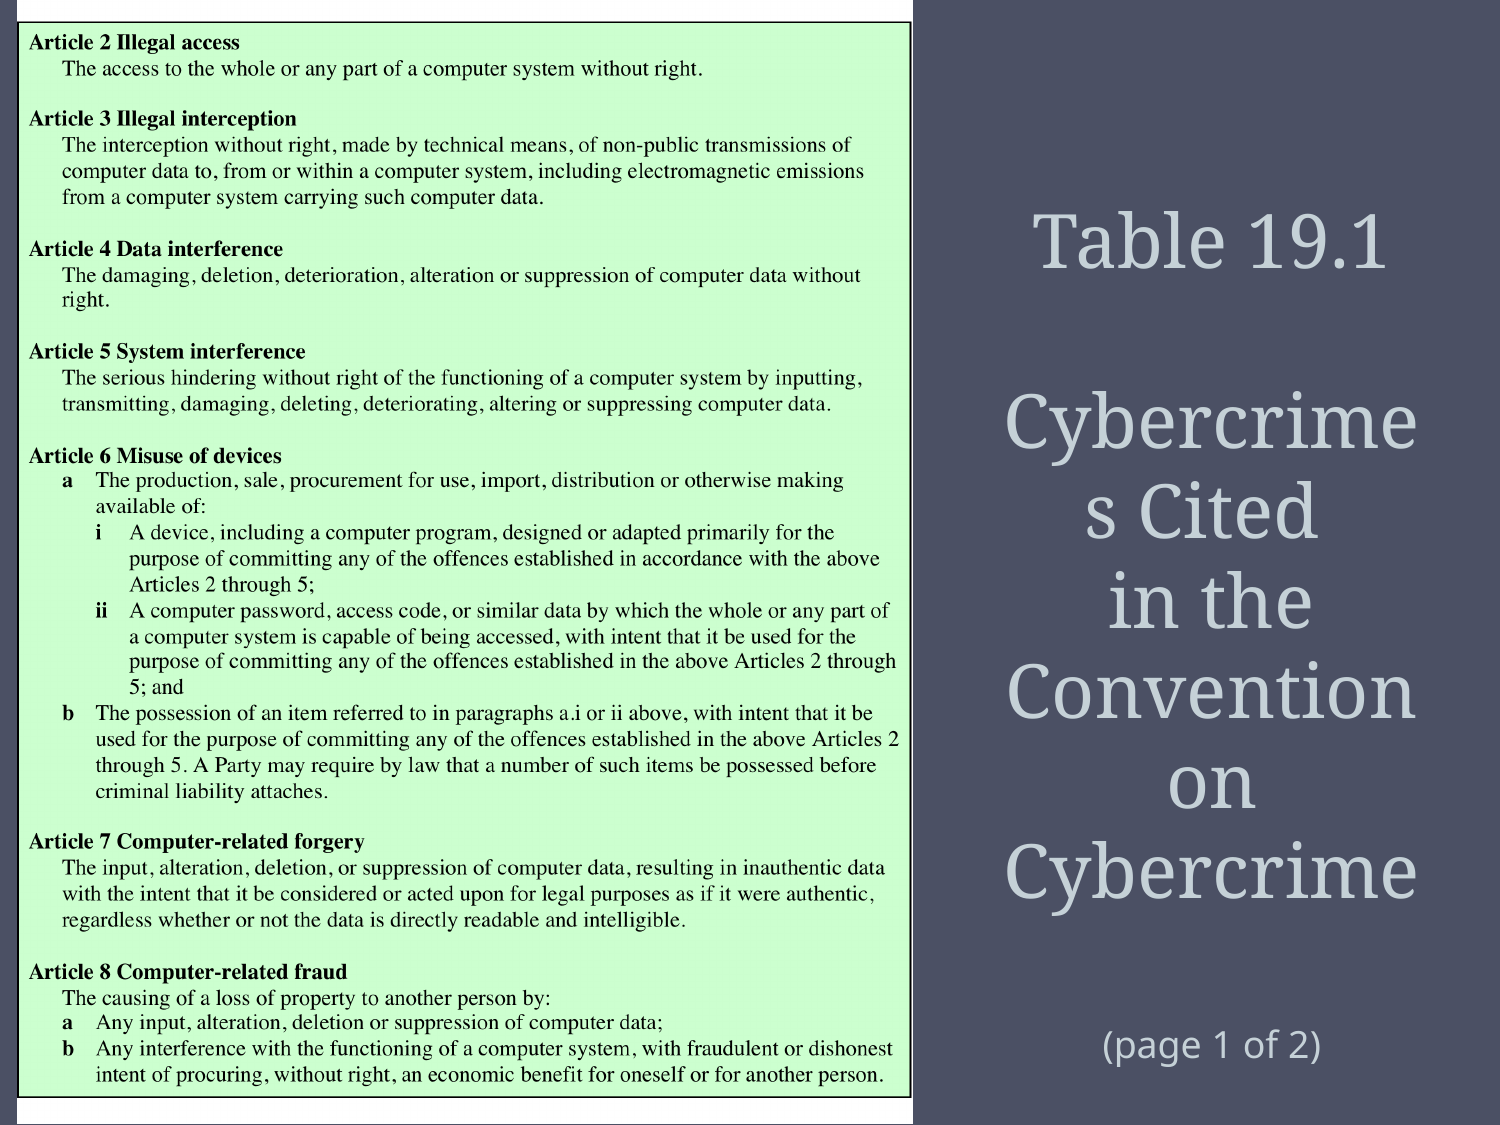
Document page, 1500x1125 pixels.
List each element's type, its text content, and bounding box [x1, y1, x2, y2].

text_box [17, 0, 914, 1124]
title Table 19.1 Cybercrimes Cited in the Convention on Cybercrime (page 1 of 2) [974, 31, 1450, 1074]
